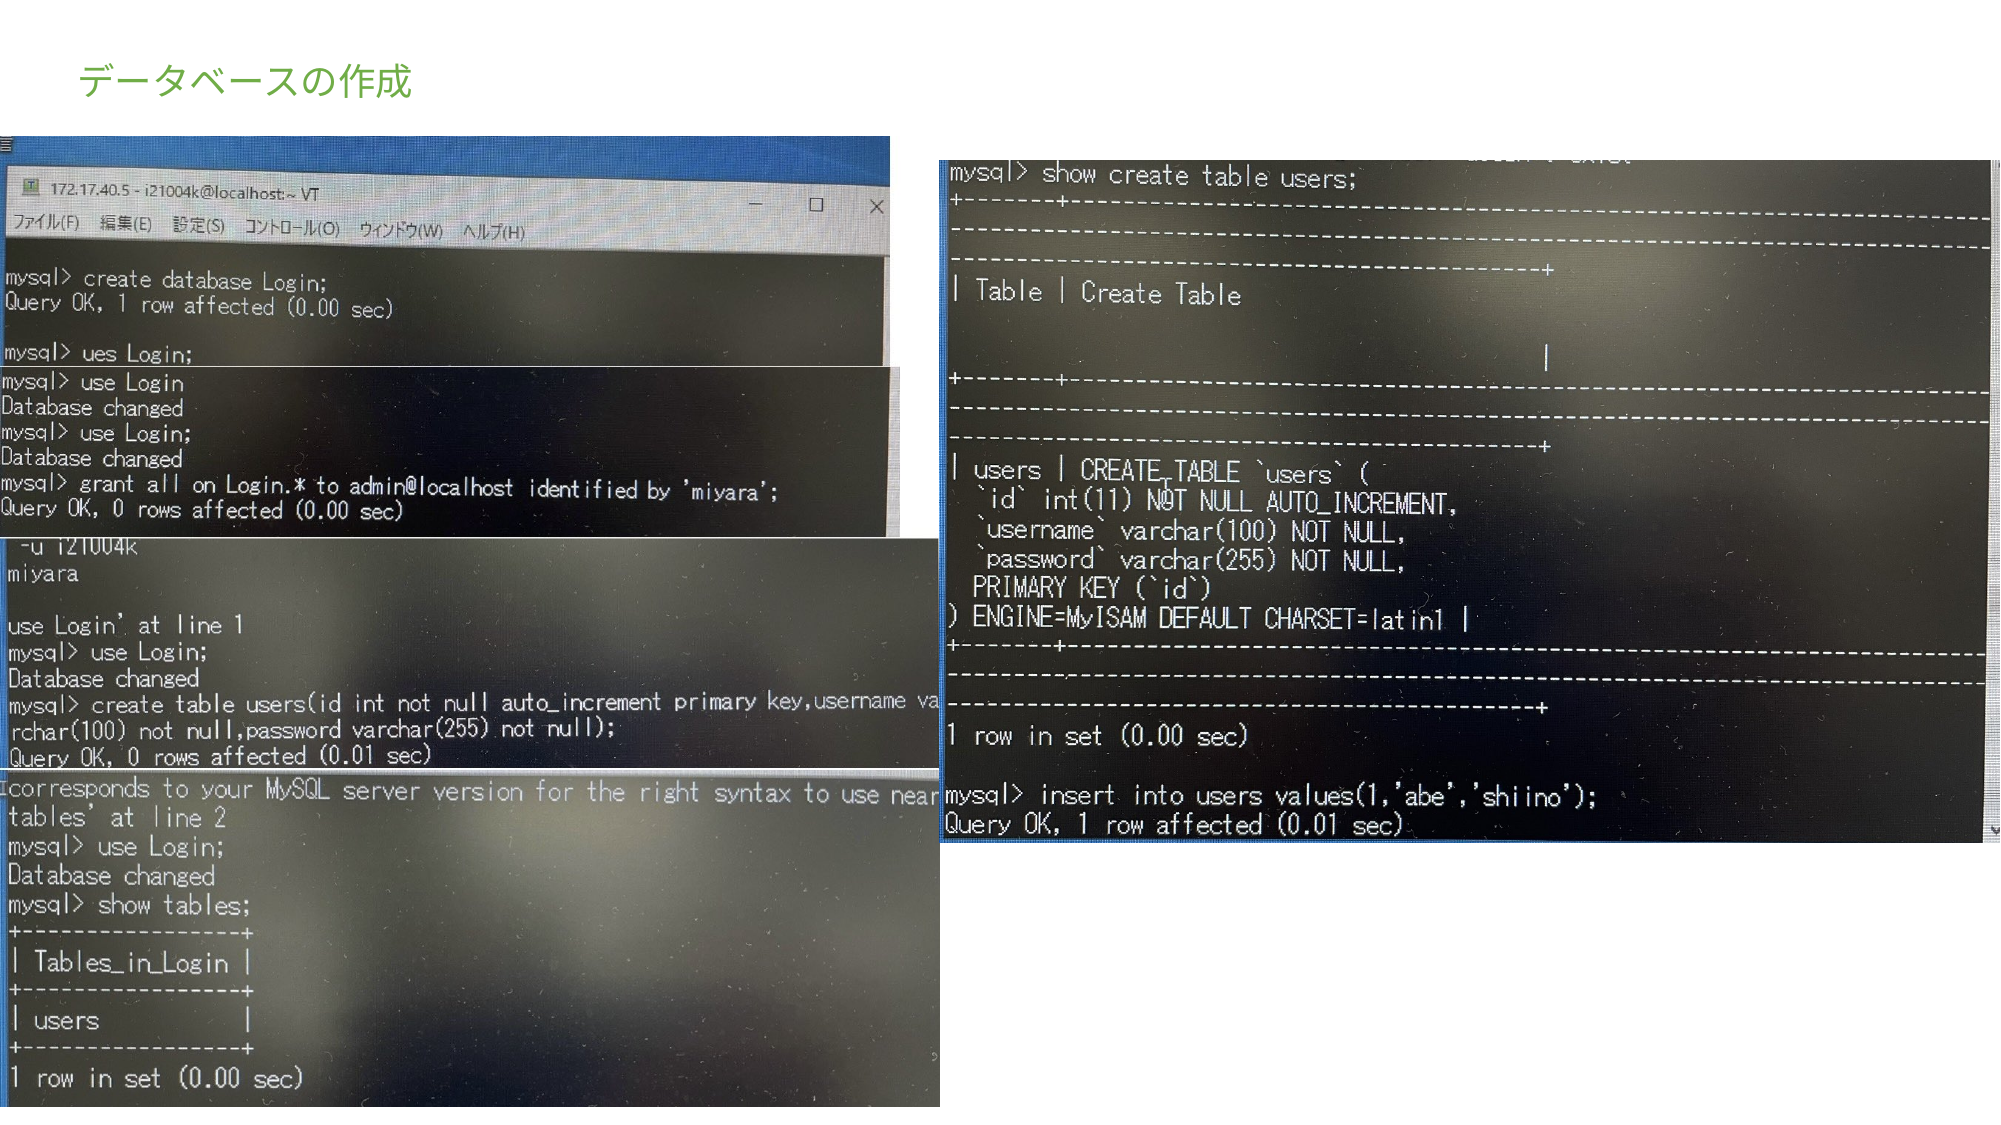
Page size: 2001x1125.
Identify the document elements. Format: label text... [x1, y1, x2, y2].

text_box データベースの作成 [62, 50, 429, 111]
picture [0, 136, 2000, 1107]
